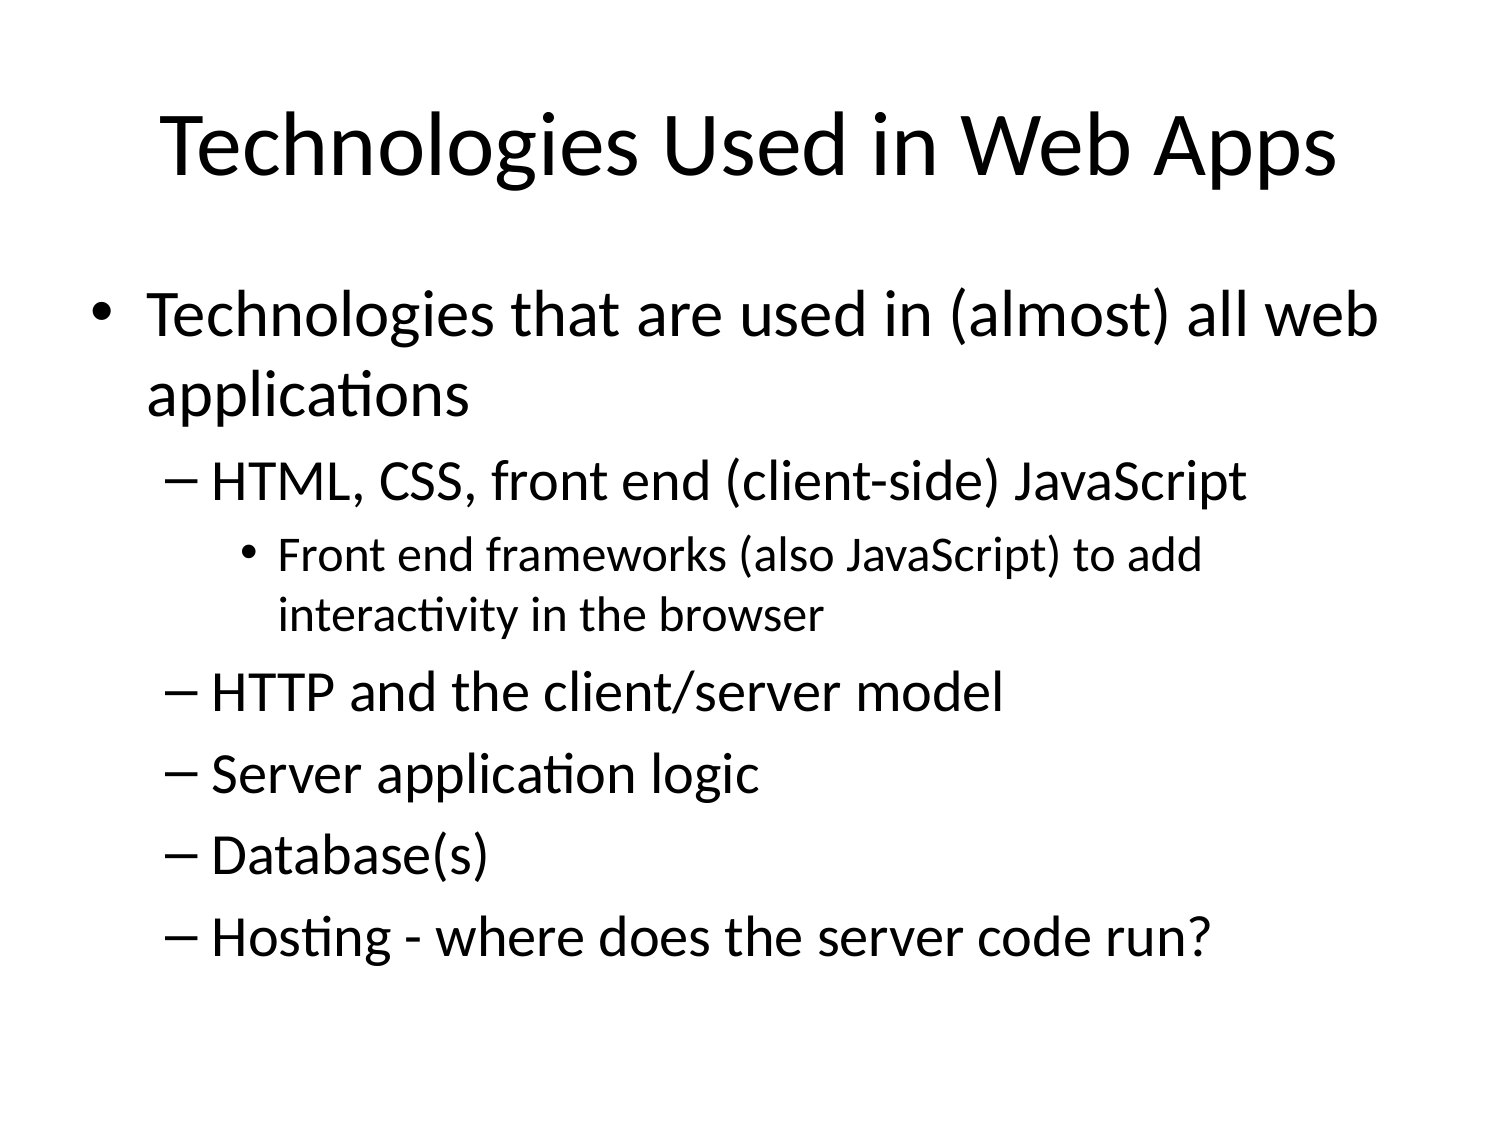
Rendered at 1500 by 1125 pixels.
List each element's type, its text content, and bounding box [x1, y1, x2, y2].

title Technologies Used in Web Apps [75, 45, 1425, 233]
list Technologies that are used in (almost) all web applications HTML, CSS, front end (client-side) JavaScript Front end frameworks (also JavaScript) to add interactivity in the browser HTTP and the client/server model Server application logic Database(s) Hosting - where does the server code run? [75, 262, 1425, 1073]
